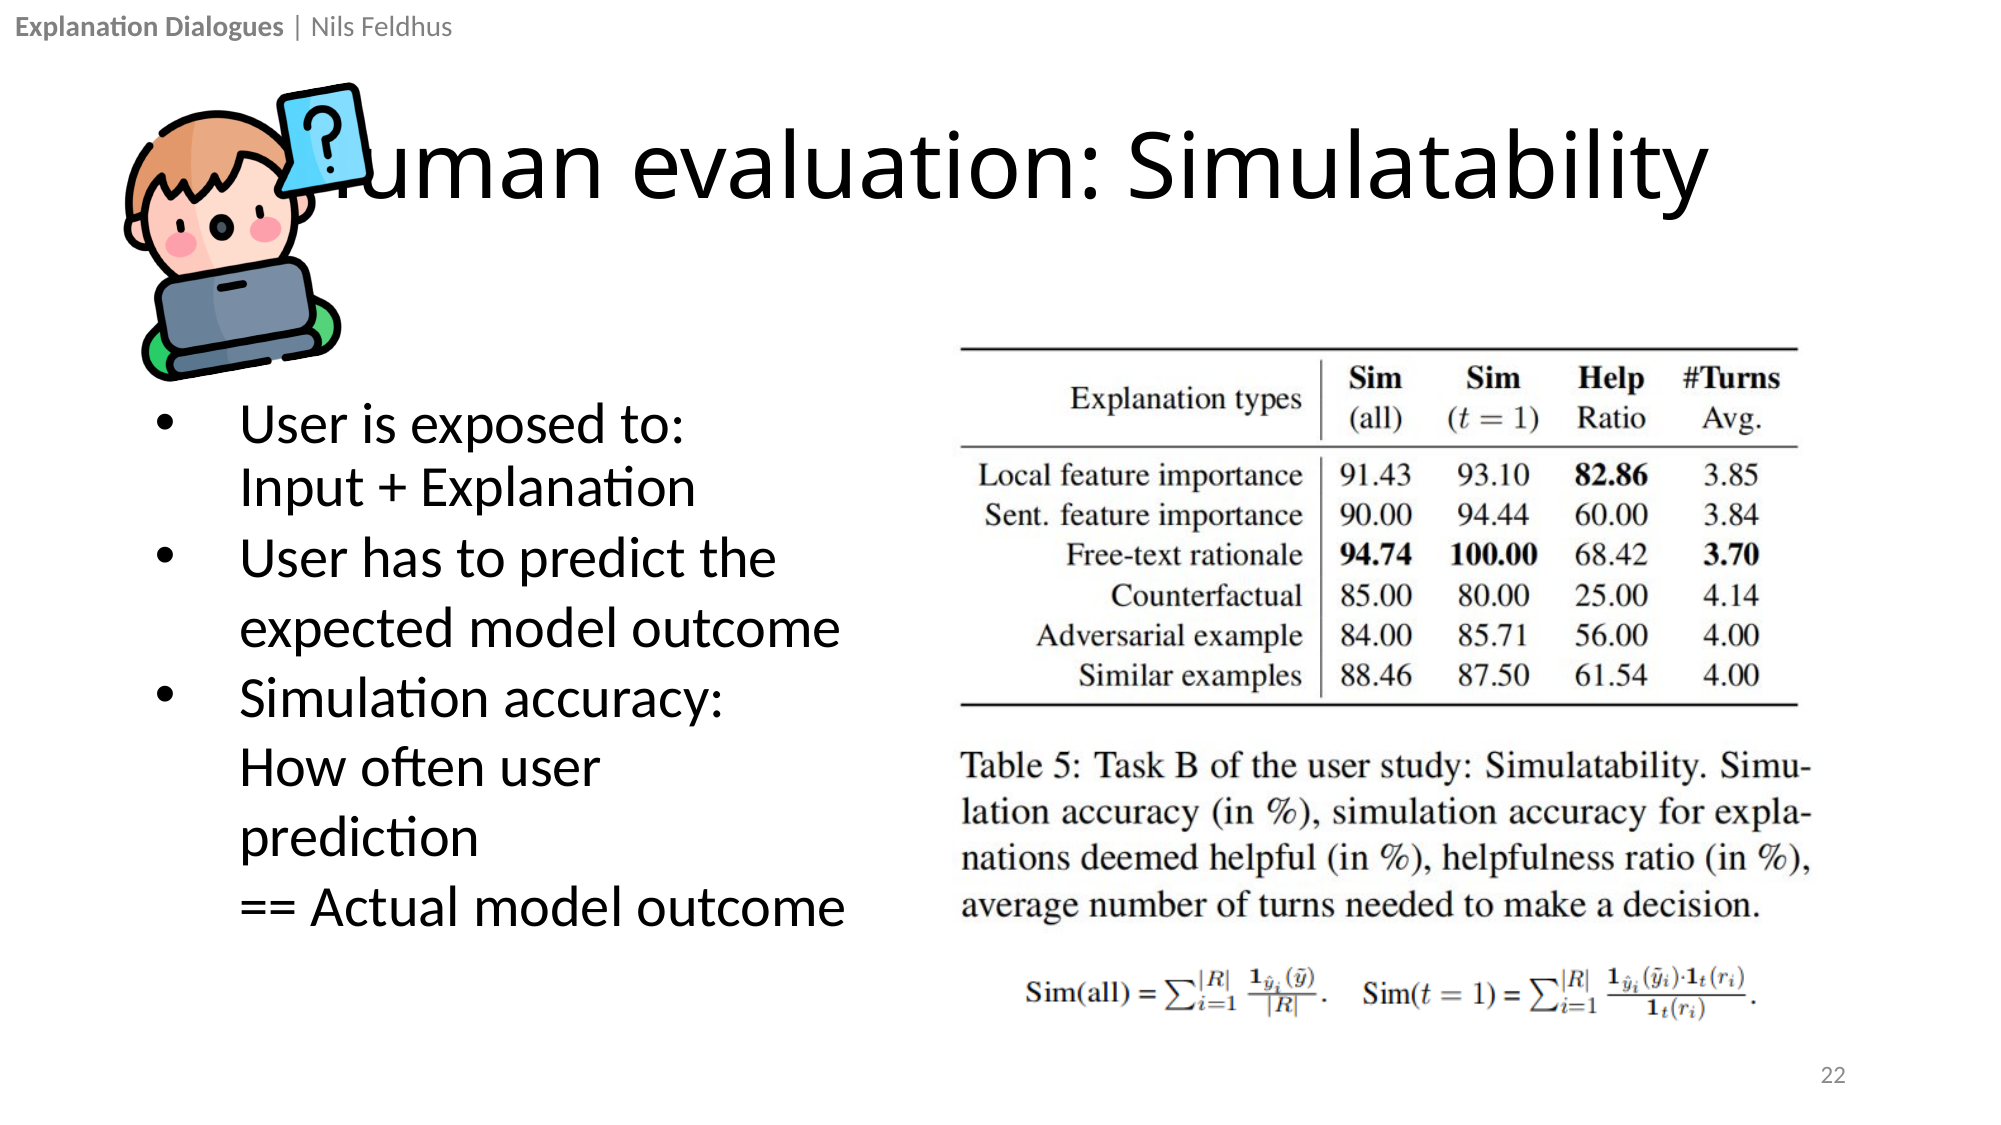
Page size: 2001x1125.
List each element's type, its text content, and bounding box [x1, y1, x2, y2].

picture [999, 953, 1776, 1029]
slide_number 22 [1411, 1043, 1862, 1104]
list User is exposed to: Input + Explanation User has to predict the expected model outcome Simulation accuracy: How often user prediction == Actual model outcome [139, 385, 878, 1074]
picture [952, 335, 1819, 937]
text_box Explanation Dialogues | Nils Feldhus [0, 0, 611, 50]
title Human evaluation: Simulatability [137, 59, 1863, 278]
picture [101, 81, 403, 386]
